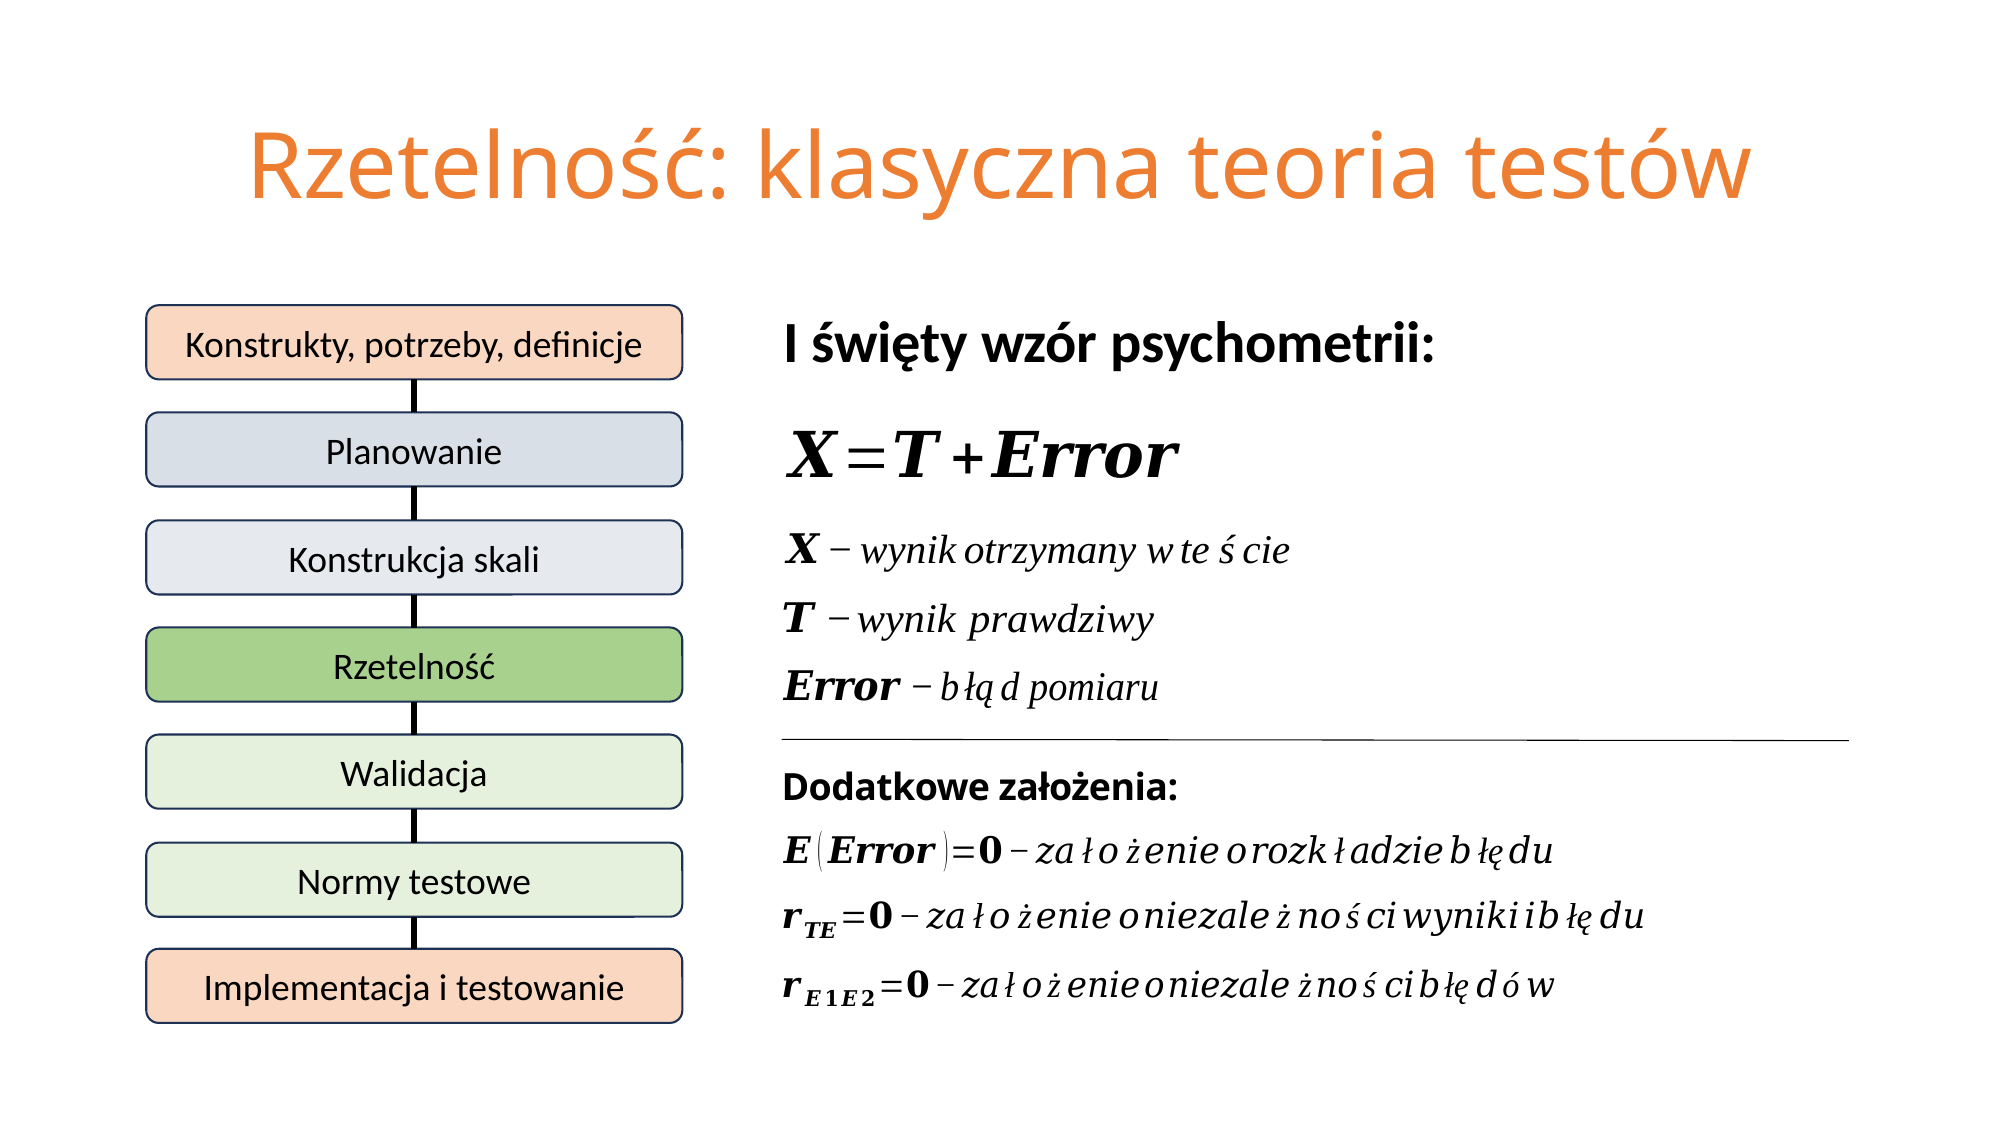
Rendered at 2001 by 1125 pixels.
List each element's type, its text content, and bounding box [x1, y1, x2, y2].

text_box Normy testowe [145, 841, 684, 918]
text_box Rzetelność [145, 626, 684, 703]
text_box Konstrukcja skali [145, 519, 684, 596]
text_box Walidacja [145, 733, 684, 810]
text_box Konstrukty, potrzeby, definicje [145, 304, 684, 381]
text_box Planowanie [145, 411, 684, 488]
text_box I święty wzór psychometrii: [781, 302, 1560, 374]
text_box Dodatkowe założenia: [781, 761, 1833, 809]
text_box Implementacja i testowanie [145, 947, 684, 1024]
title Rzetelność: klasyczna teoria testów [137, 59, 1863, 278]
